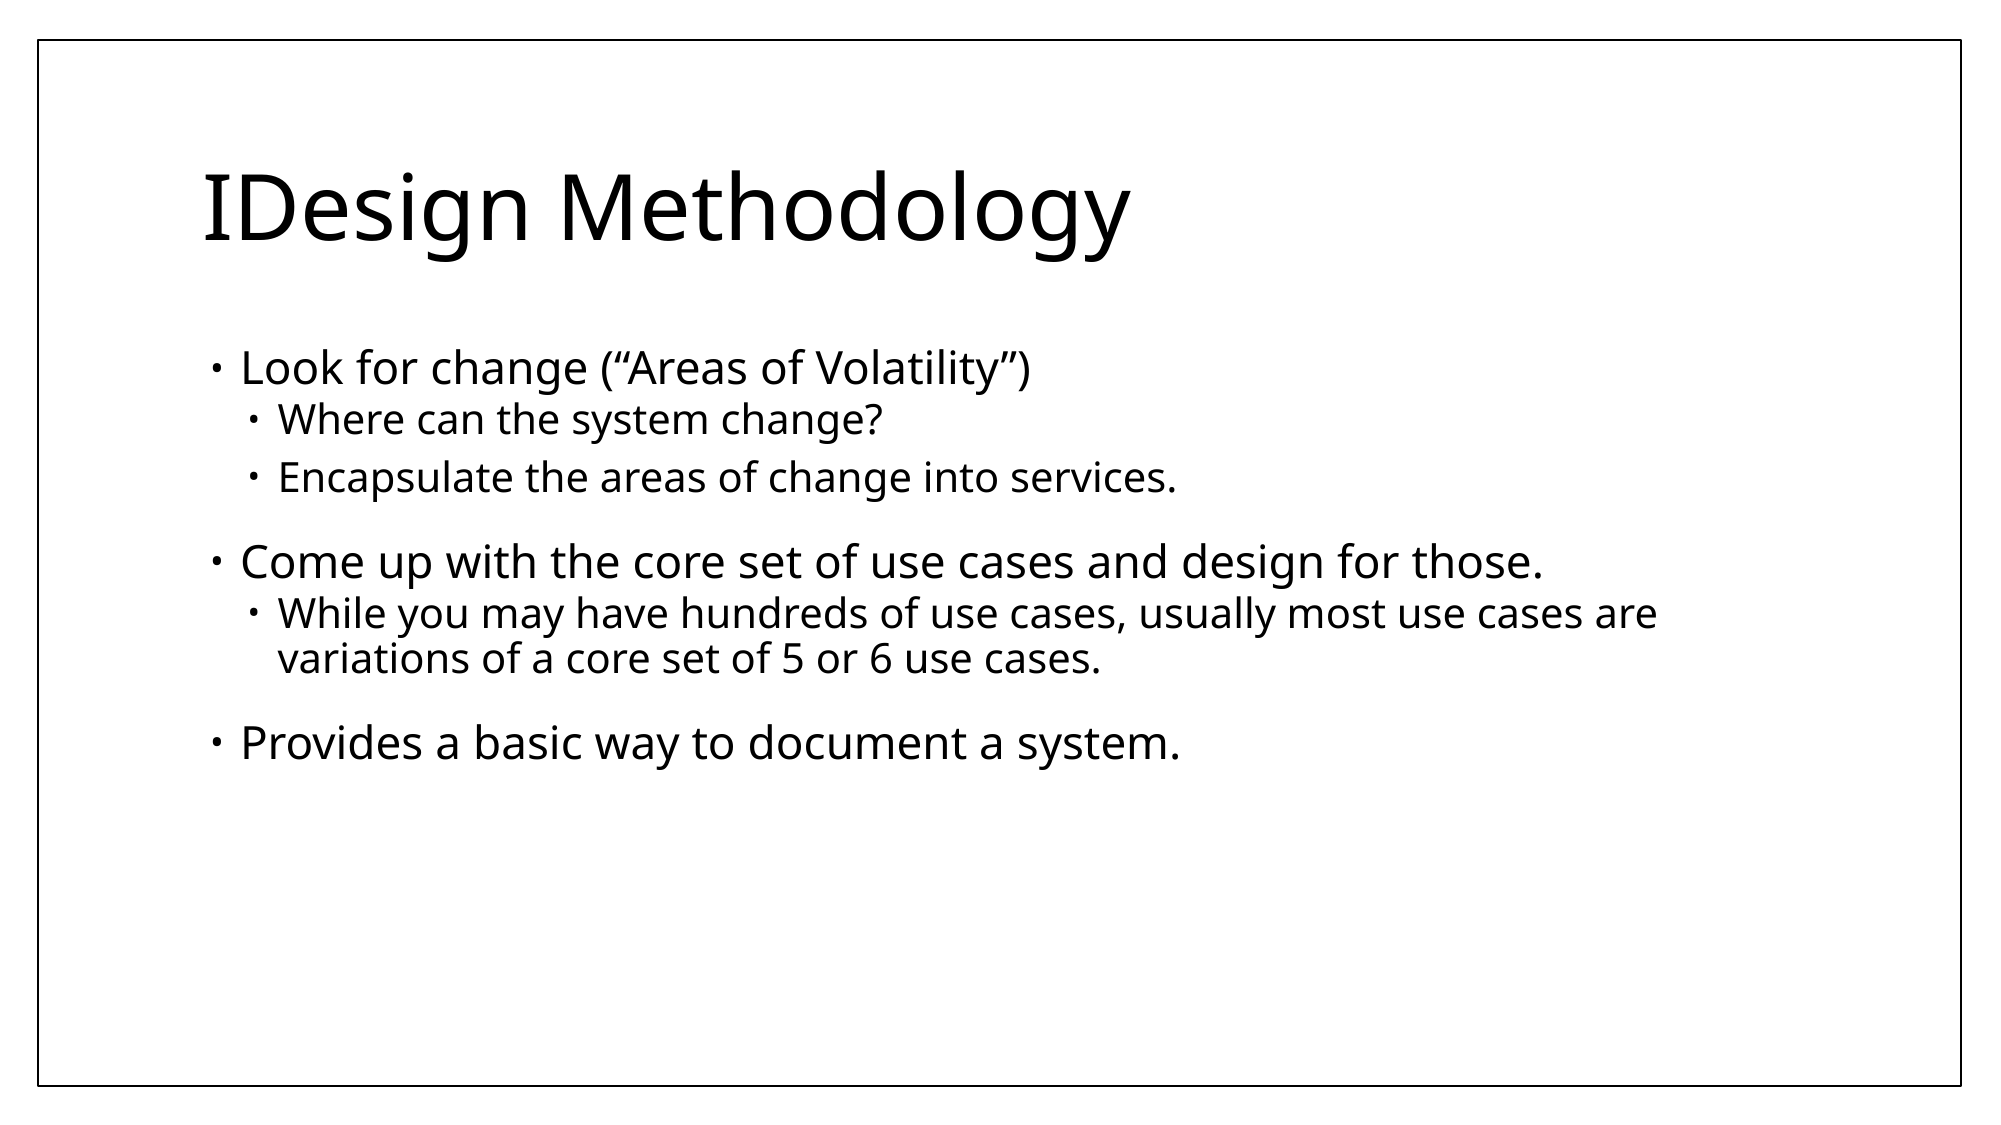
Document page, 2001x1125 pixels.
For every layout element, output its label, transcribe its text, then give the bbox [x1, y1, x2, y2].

list Look for change (“Areas of Volatility”) Where can the system change? Encapsulate the areas of change into services. Come up with the core set of use cases and design for those. While you may have hundreds of use cases, usually most use cases are variations of a core set of 5 or 6 use cases. Provides a basic way to document a system. [187, 337, 1808, 1000]
title IDesign Methodology [187, 99, 1808, 323]
